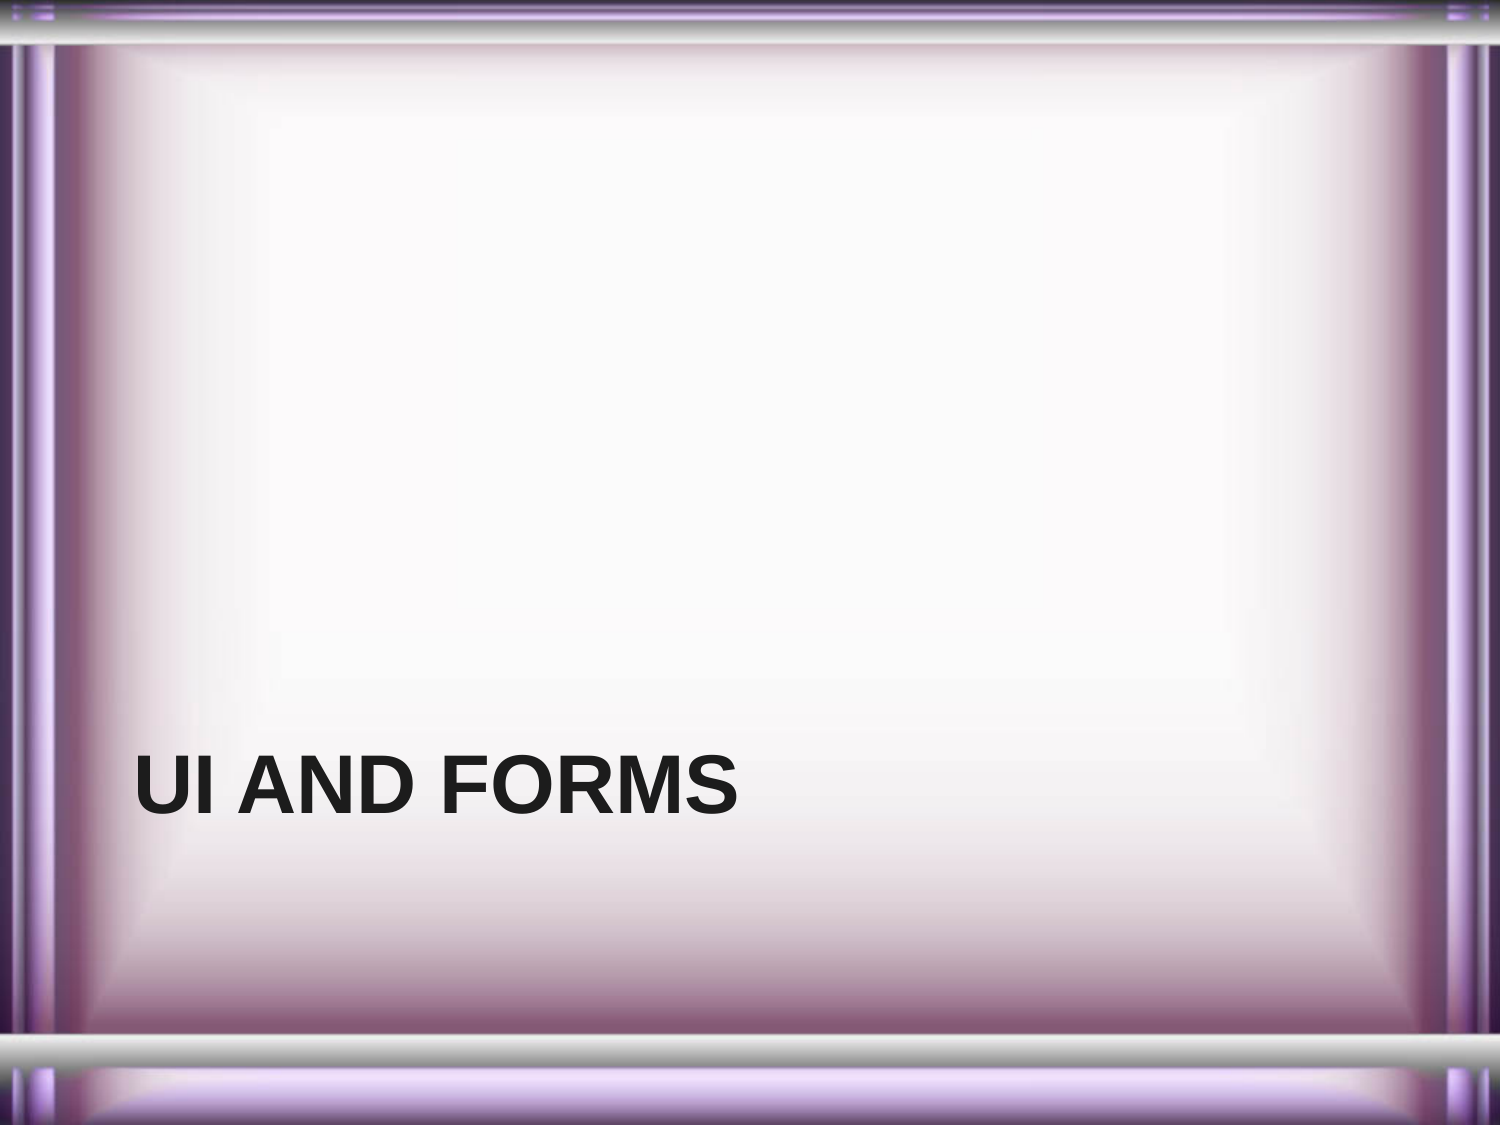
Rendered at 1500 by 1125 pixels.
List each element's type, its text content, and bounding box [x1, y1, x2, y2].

picture [0, 0, 1500, 1125]
title UI And Forms [118, 722, 1394, 947]
